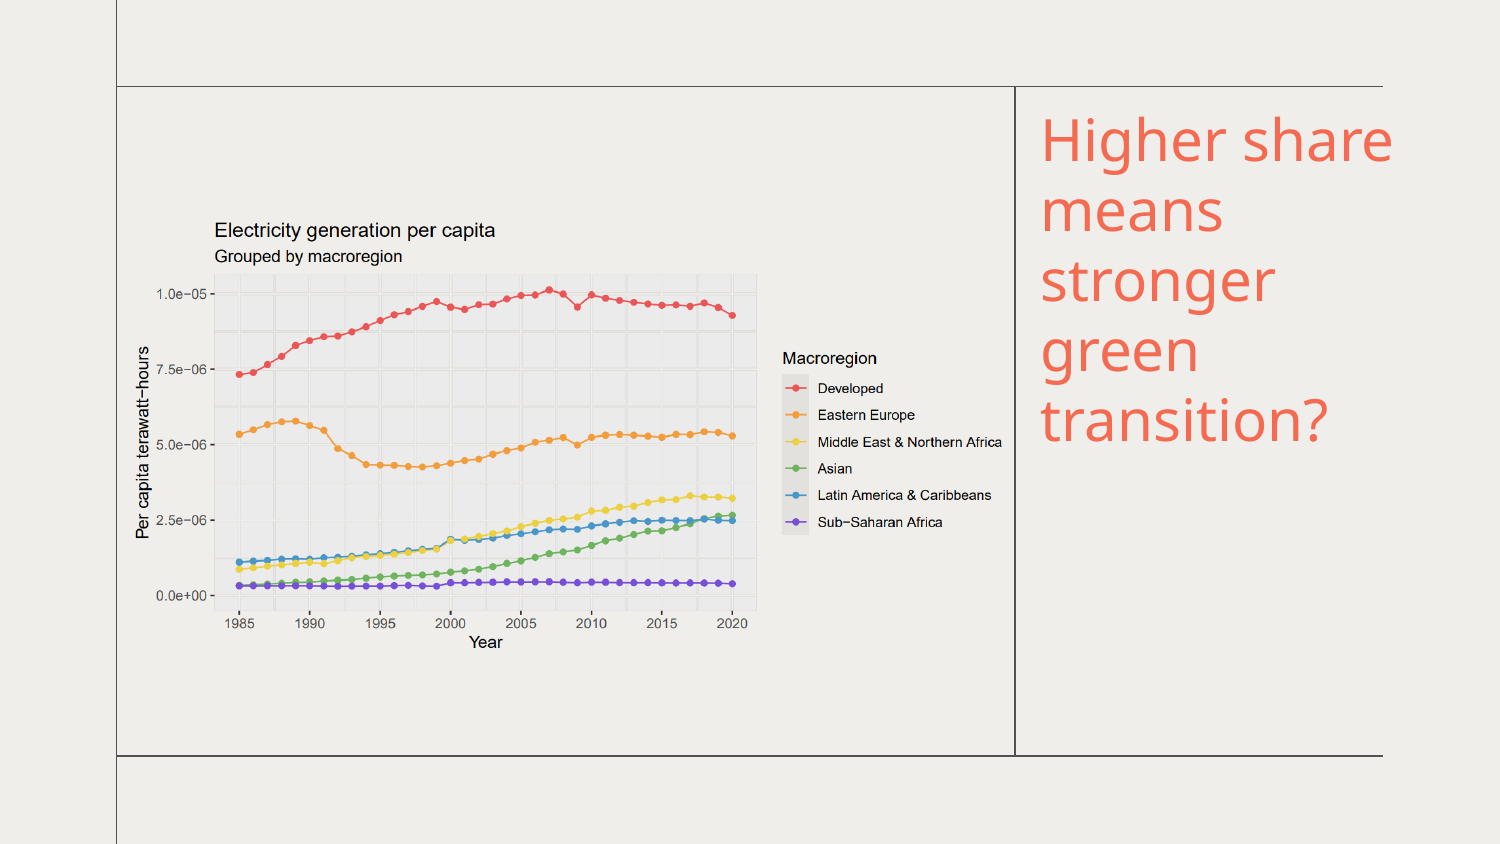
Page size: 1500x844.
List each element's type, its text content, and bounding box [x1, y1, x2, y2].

picture [125, 218, 1009, 651]
title Higher share means stronger green transition? [1025, 88, 1429, 439]
